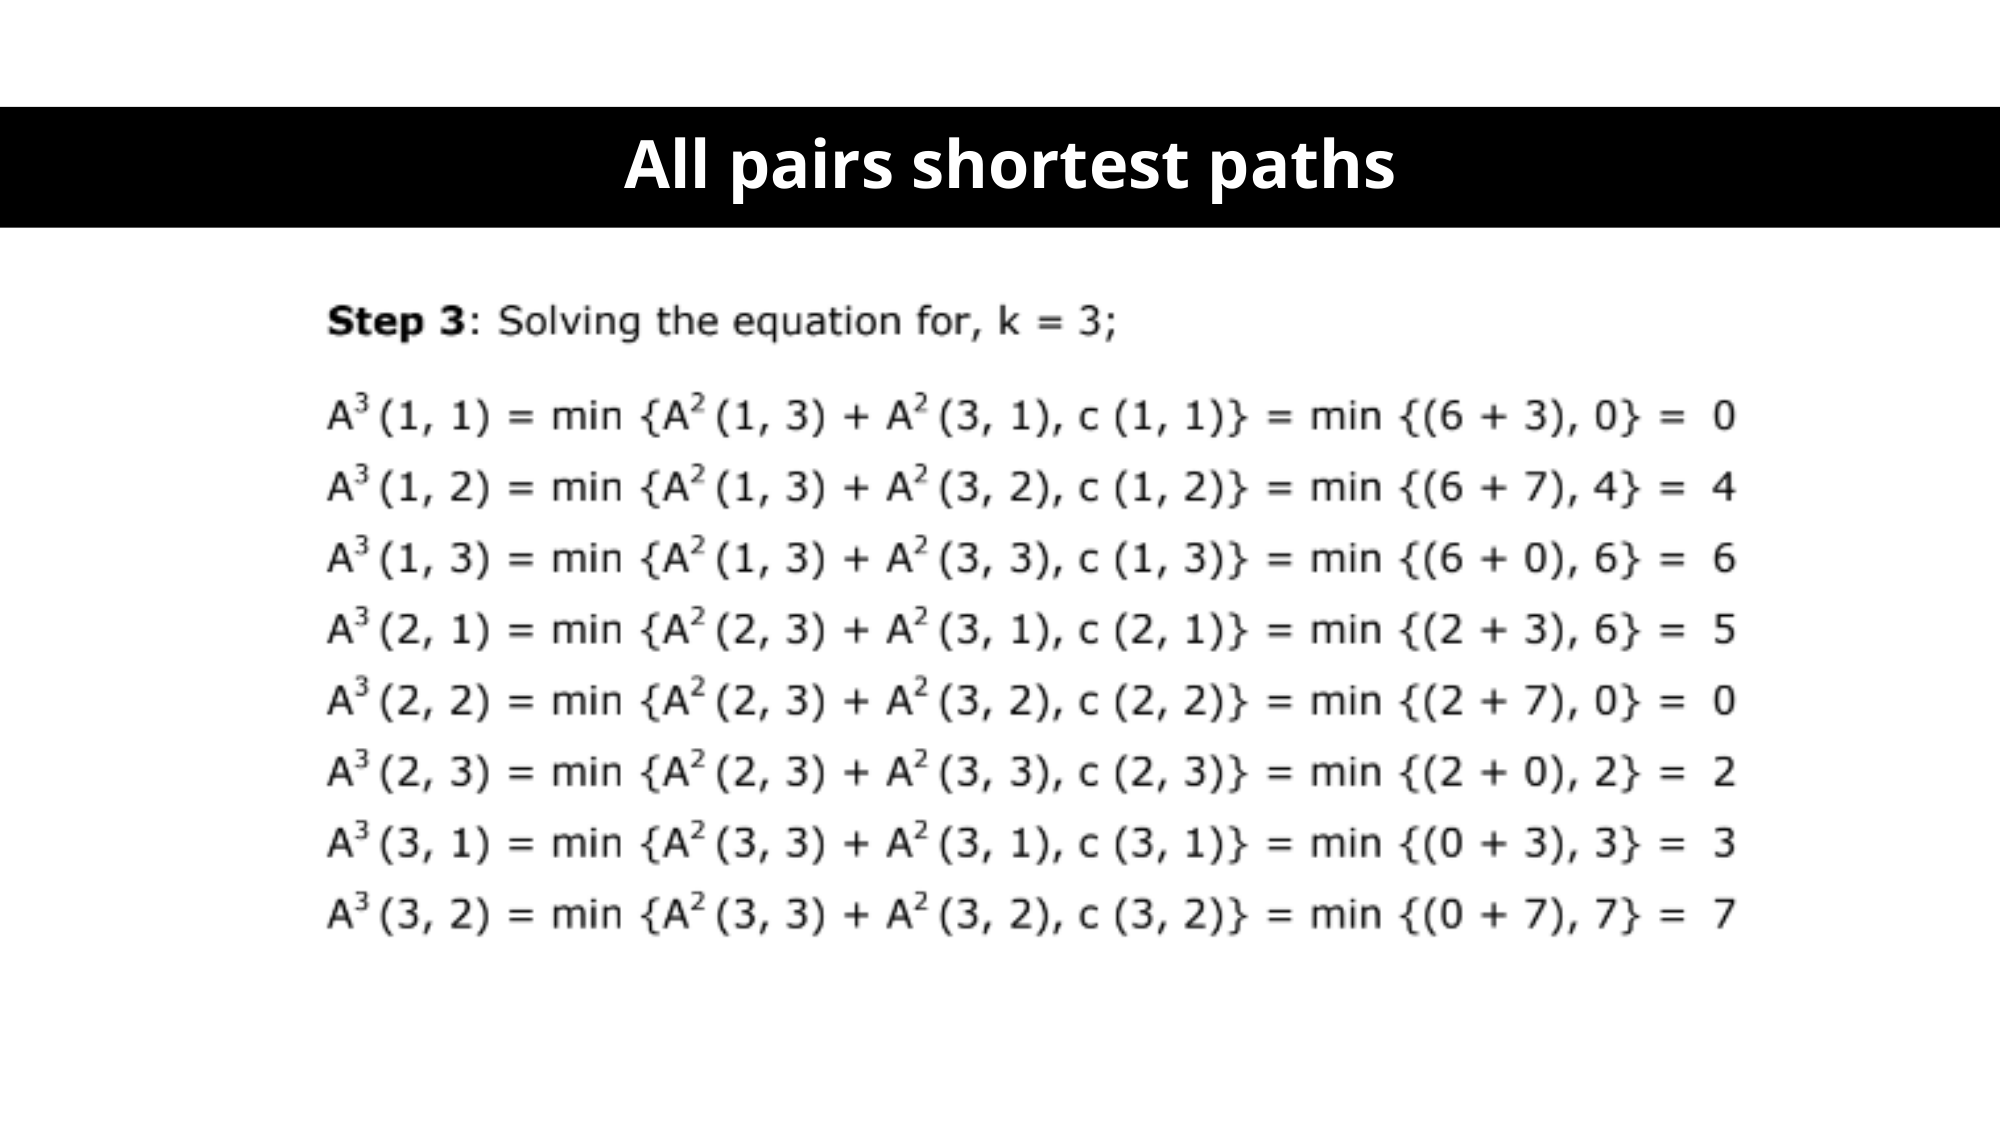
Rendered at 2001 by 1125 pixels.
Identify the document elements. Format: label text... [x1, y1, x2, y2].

text_box [0, 106, 2000, 229]
title All pairs shortest paths [91, 105, 1931, 228]
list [270, 269, 1819, 990]
